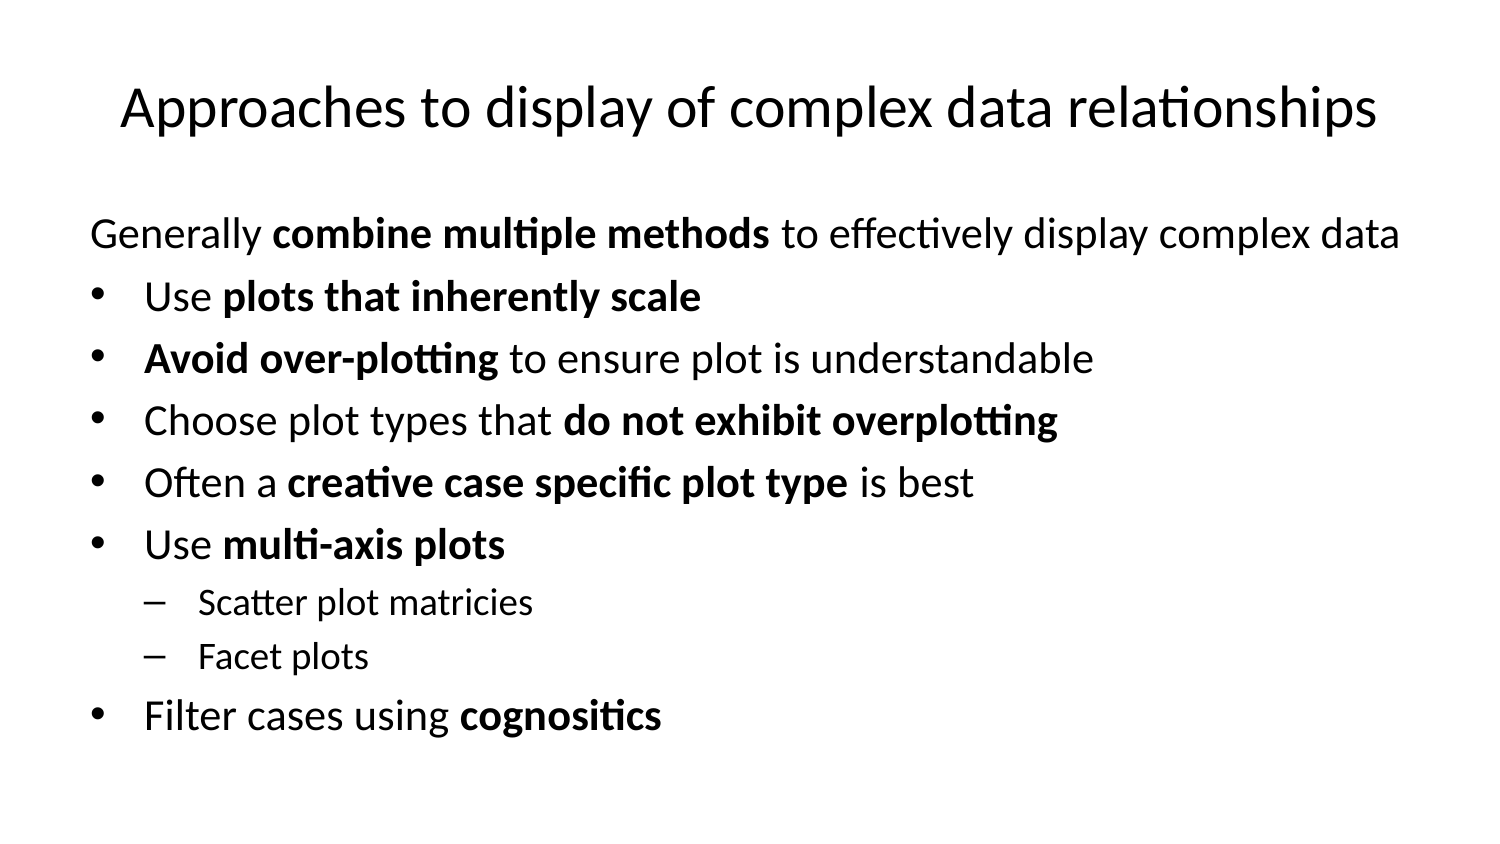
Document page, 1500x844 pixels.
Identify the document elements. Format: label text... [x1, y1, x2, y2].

list Generally combine multiple methods to effectively display complex data Use plots that inherently scale Avoid over-plotting to ensure plot is understandable Choose plot types that do not exhibit overplotting Often a creative case specific plot type is best Use multi-axis plots Scatter plot matricies Facet plots Filter cases using cognositics [75, 196, 1425, 790]
title Approaches to display of complex data relationships [75, 33, 1425, 175]
